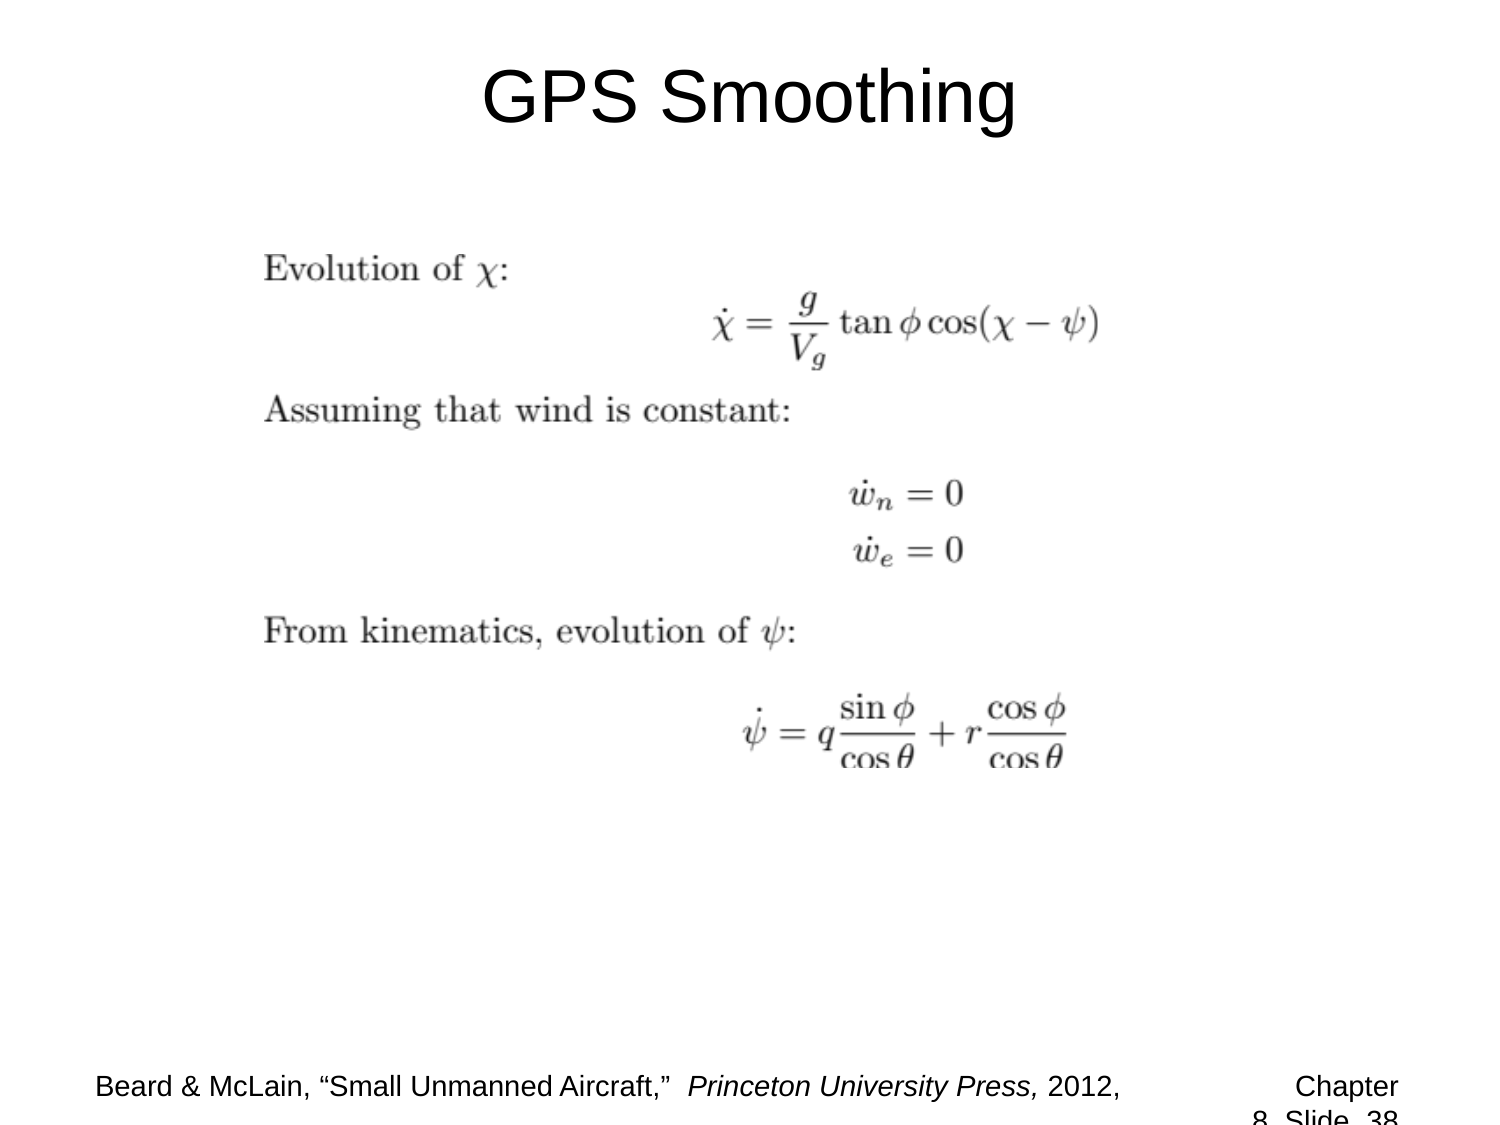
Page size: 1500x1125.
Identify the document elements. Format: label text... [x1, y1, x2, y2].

title GPS Smoothing [74, 32, 1426, 153]
picture [263, 254, 1098, 769]
